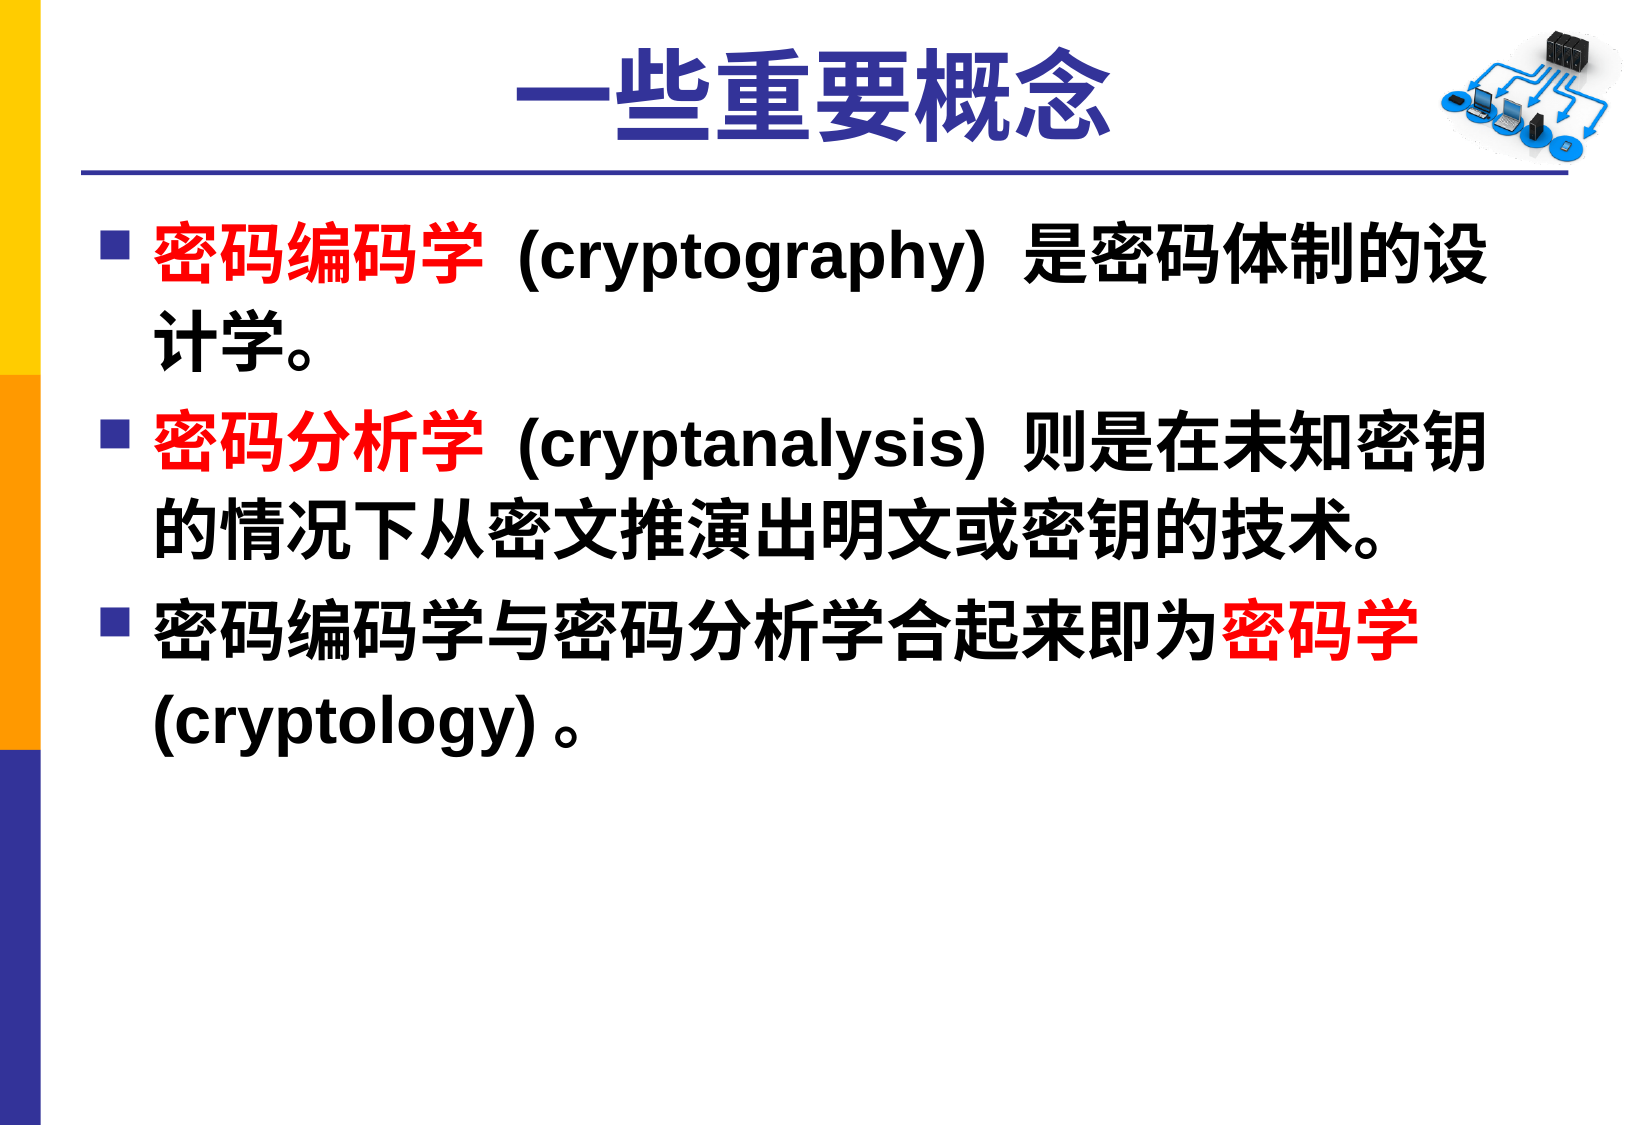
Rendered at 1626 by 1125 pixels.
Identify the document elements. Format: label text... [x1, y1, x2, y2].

title 一些重要概念 [81, 30, 1569, 161]
picture [1438, 30, 1624, 165]
list 密码编码学 (cryptography) 是密码体制的设计学。 密码分析学 (cryptanalysis) 则是在未知密钥的情况下从密文推演出明文或密钥的技术。 密码编码学与密码分析学合起来即为密码学 (cryptology)。 [81, 196, 1569, 1006]
